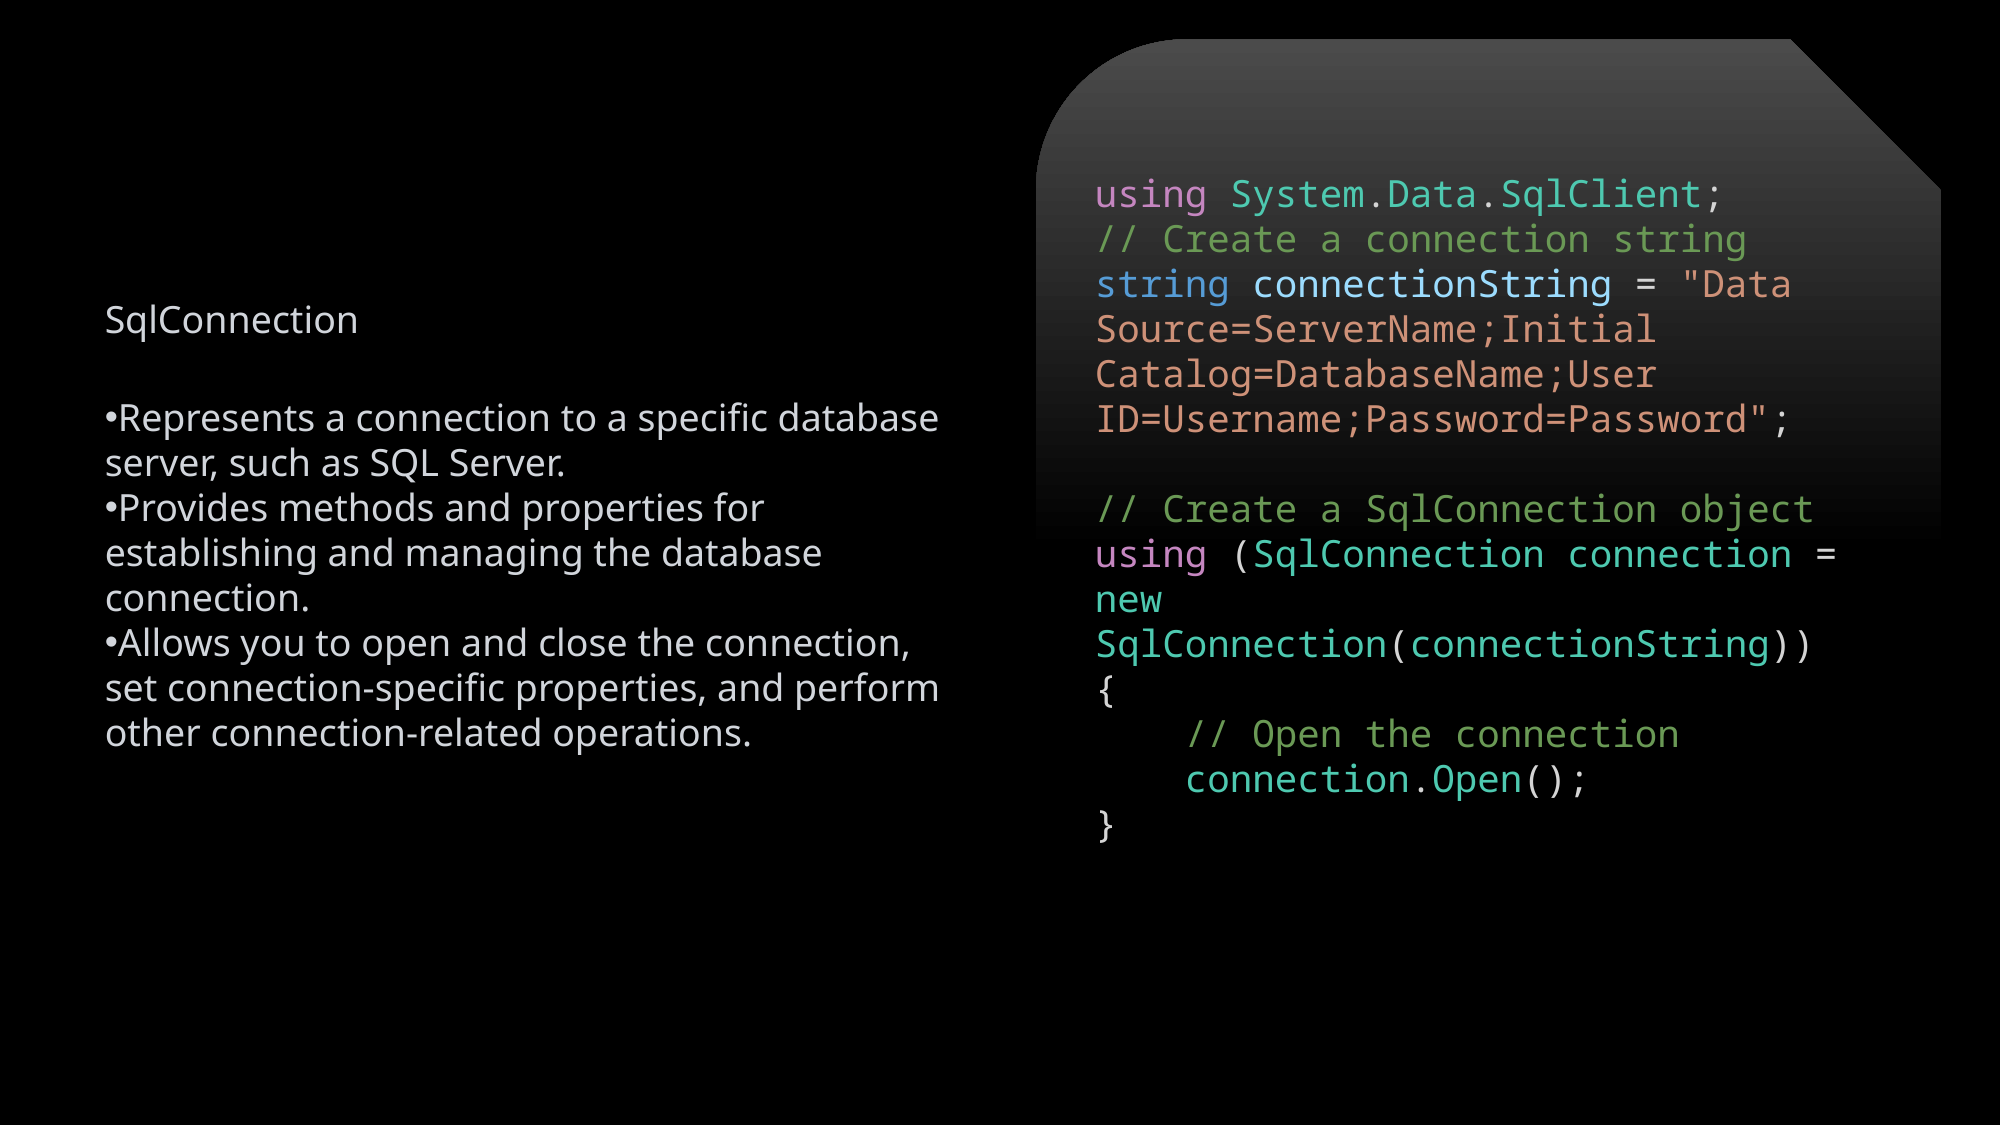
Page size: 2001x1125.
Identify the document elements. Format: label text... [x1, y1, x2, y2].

text_box using System.Data.SqlClient; // Create a connection string string connectionString = "Data Source=ServerName;Initial Catalog=DatabaseName;User ID=Username;Password=Password"; // Create a SqlConnection object using (SqlConnection connection = new SqlConnection(connectionString)) { // Open the connection connection.Open(); } [1035, 39, 1942, 1067]
text_box SqlConnection [90, 288, 544, 394]
text_box Represents a connection to a specific database server, such as SQL Server. Provides methods and properties for establishing and managing the database connection. Allows you to open and close the connection, set connection-specific properties, and perform other connection-related operations. [90, 341, 964, 762]
